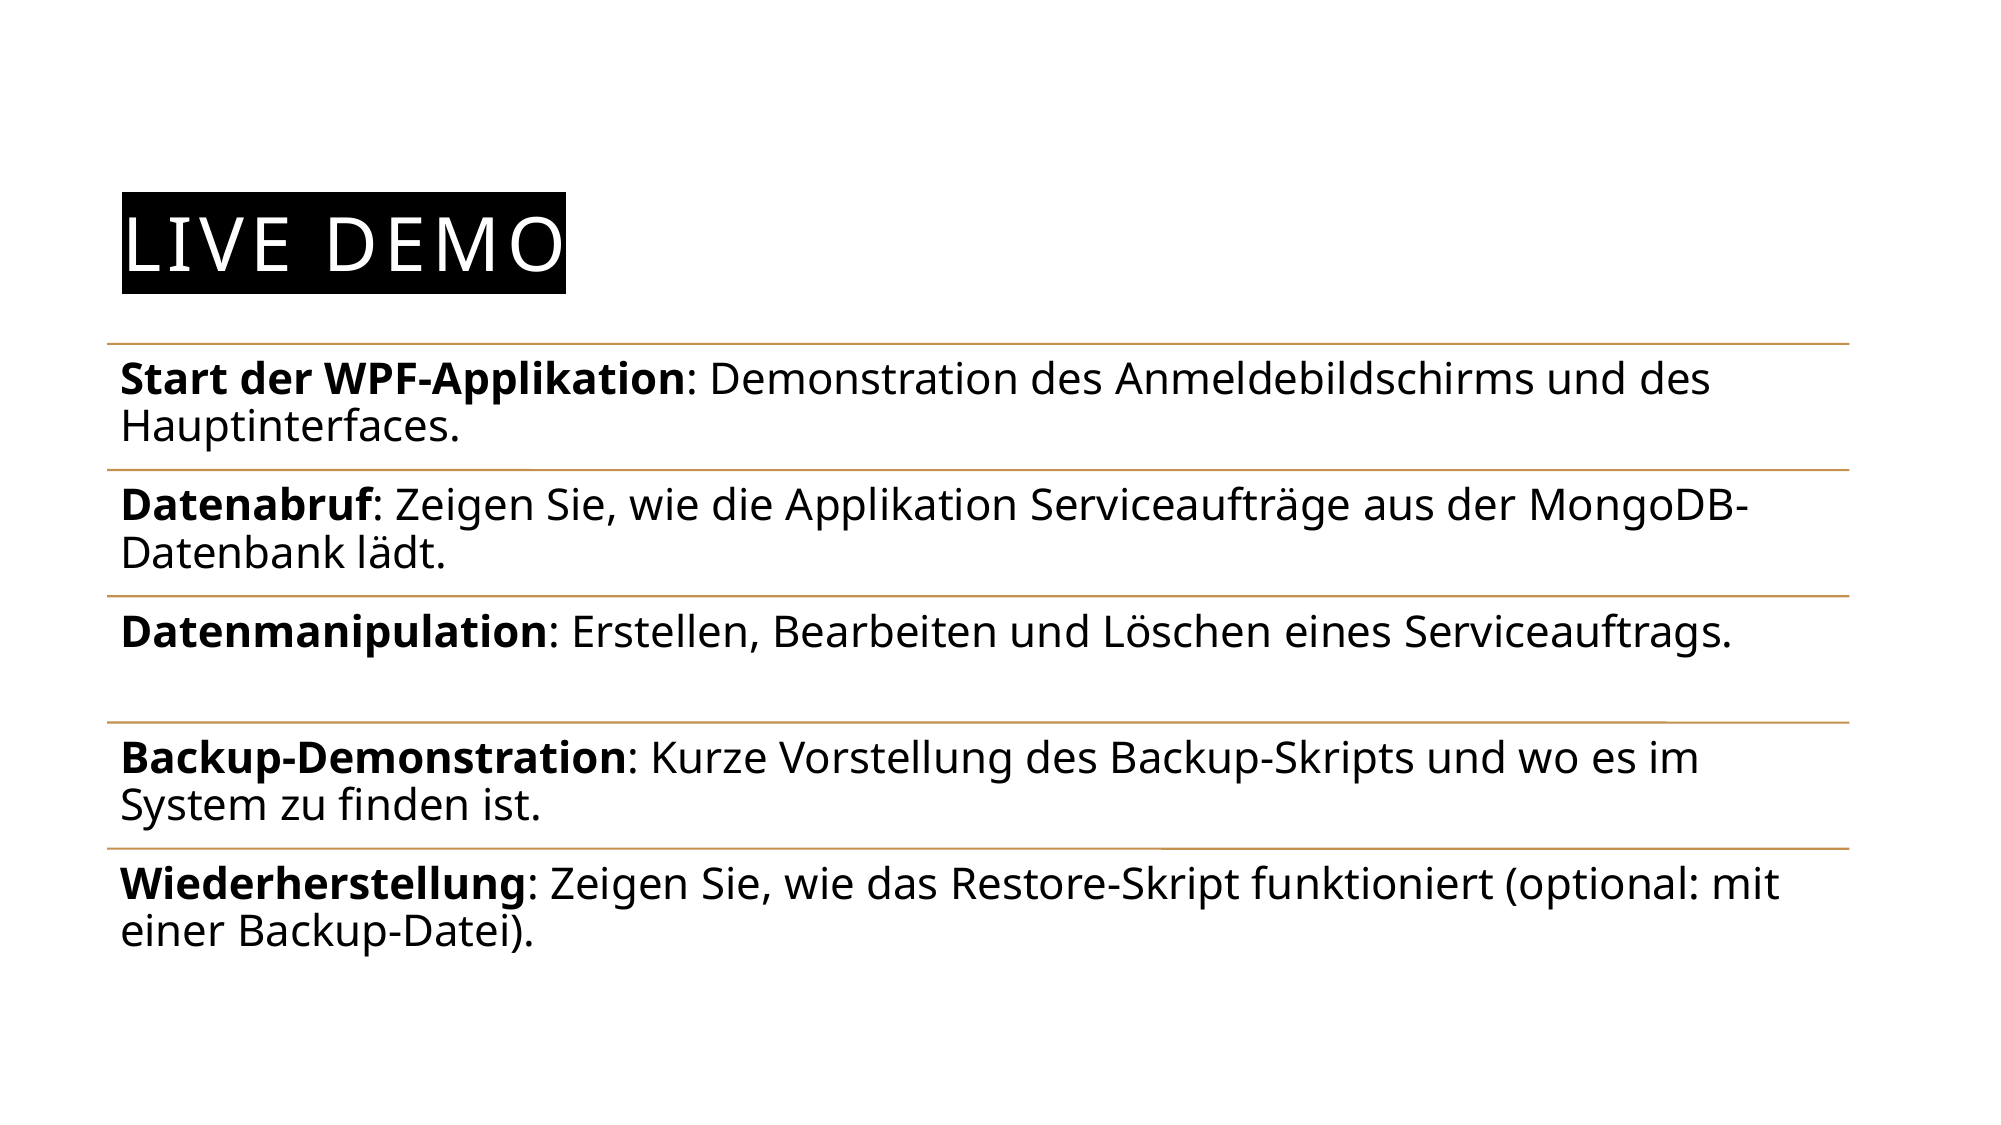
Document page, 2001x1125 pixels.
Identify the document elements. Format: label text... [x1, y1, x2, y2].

title Live Demo [107, 106, 1850, 295]
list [106, 343, 1850, 975]
